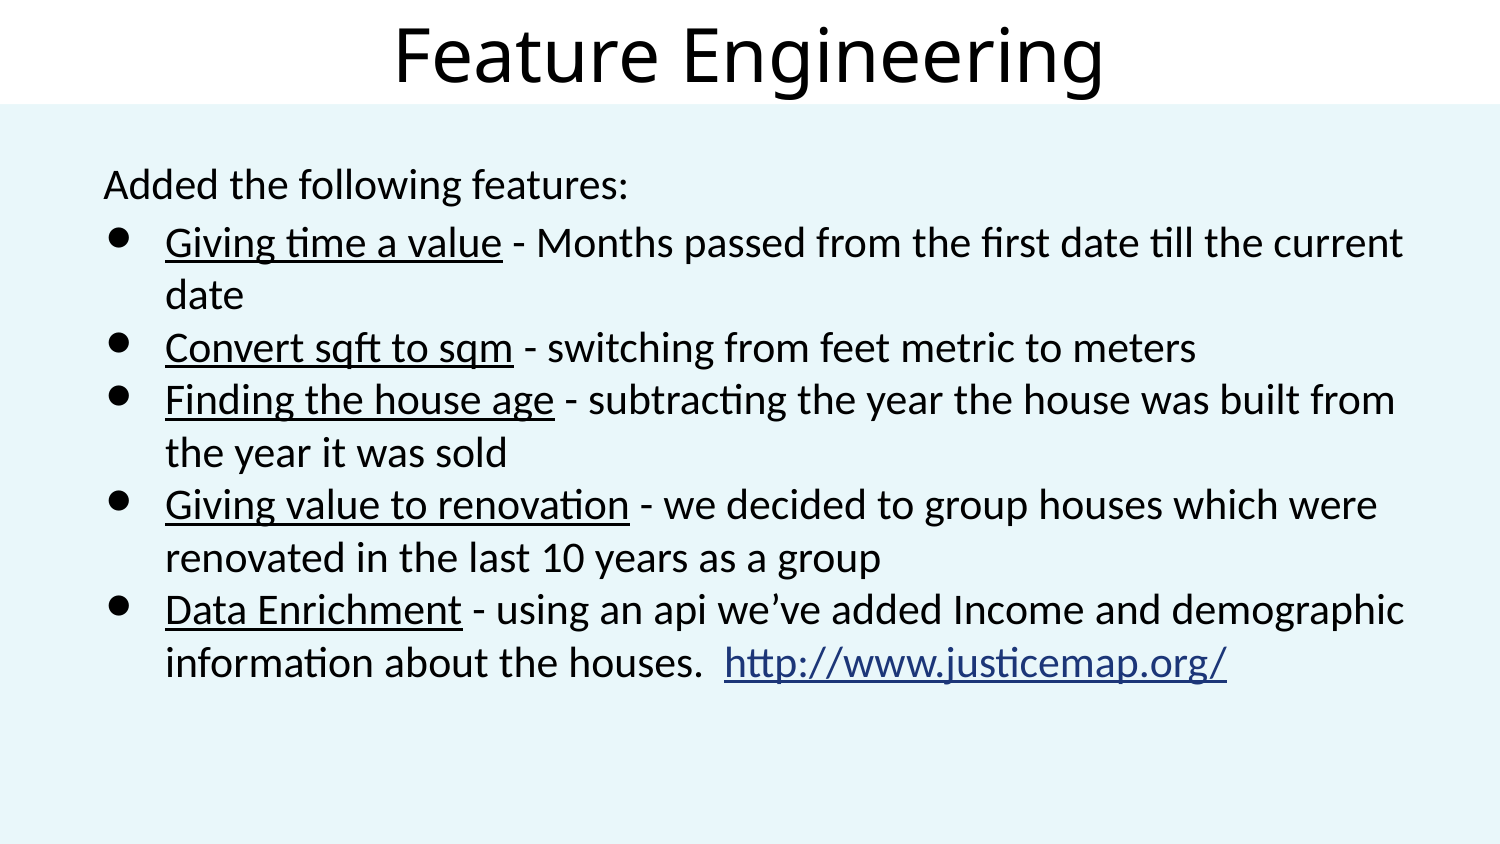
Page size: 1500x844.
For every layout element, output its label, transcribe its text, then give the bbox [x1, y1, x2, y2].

text_box Added the following features: Giving time a value - Months passed from the first date till the current date Convert sqft to sqm - switching from feet metric to meters Finding the house age - subtracting the year the house was built from the year it was sold Giving value to renovation - we decided to group houses which were renovated in the last 10 years as a group Data Enrichment - using an api we’ve added Income and demographic information about the houses. http://www.justicemap.org/ [74, 148, 1425, 795]
text_box Feature Engineering [0, 0, 1500, 105]
